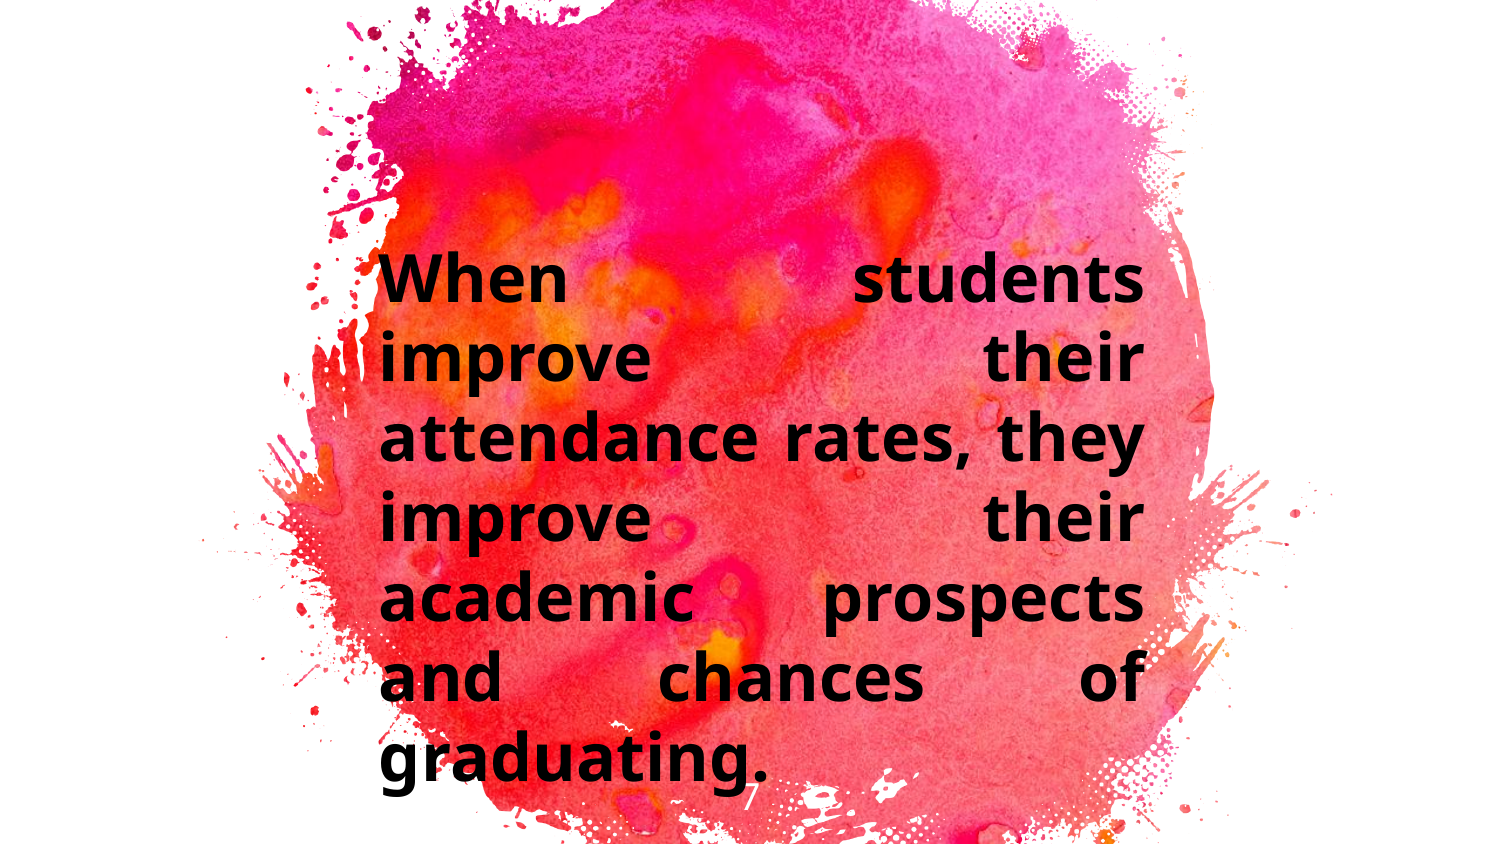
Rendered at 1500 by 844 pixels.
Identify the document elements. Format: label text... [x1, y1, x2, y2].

text_box When students improve their attendance rates, they improve their academic prospects and chances of graduating. [363, 220, 1161, 657]
slide_number ‹#› [705, 766, 795, 832]
picture [0, 0, 1500, 844]
